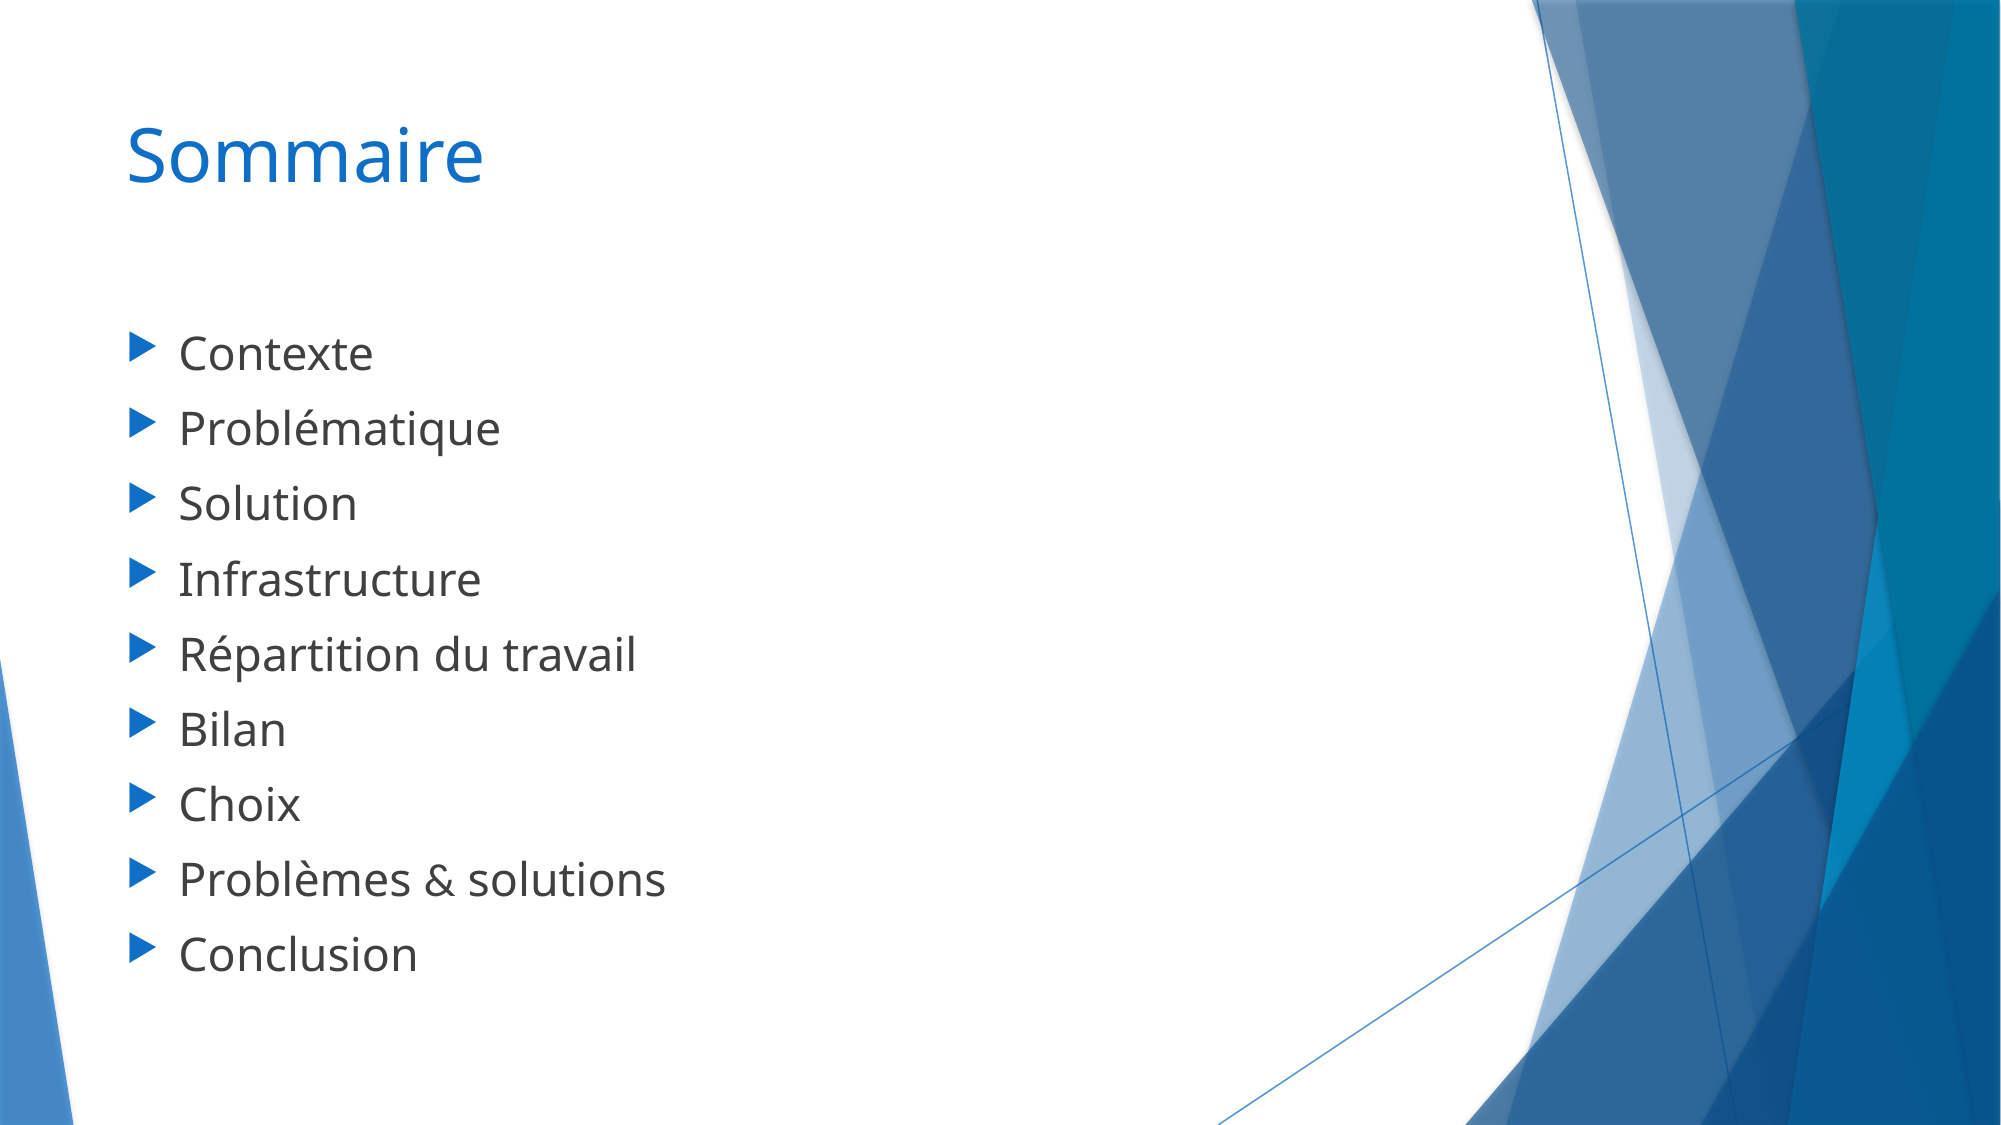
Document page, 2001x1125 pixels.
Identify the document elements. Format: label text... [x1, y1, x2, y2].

title Sommaire [111, 99, 1522, 316]
list Contexte Problématique Solution Infrastructure Répartition du travail Bilan Choix Problèmes & solutions Conclusion [111, 316, 1522, 991]
